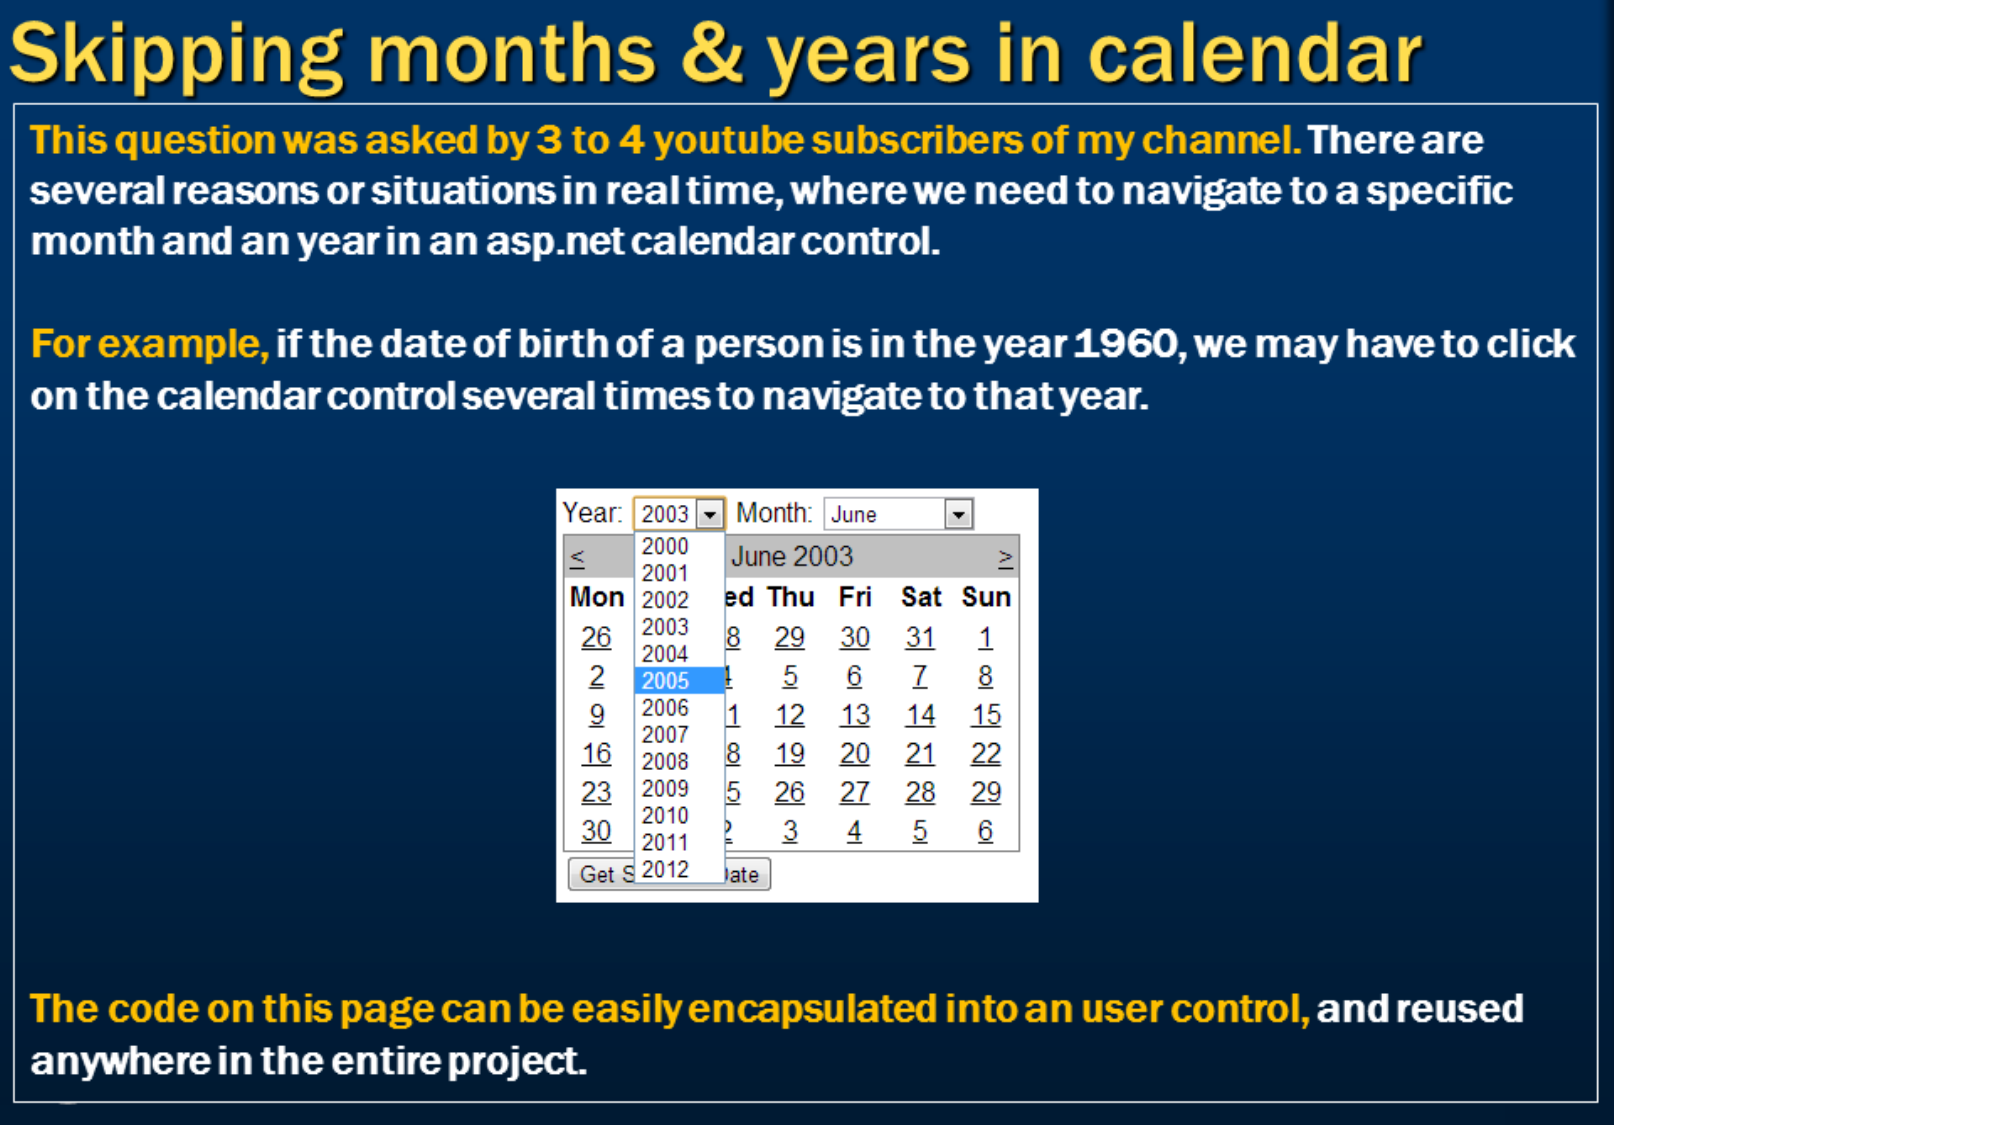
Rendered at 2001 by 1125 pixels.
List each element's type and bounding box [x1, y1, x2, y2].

list [0, 0, 1614, 1125]
